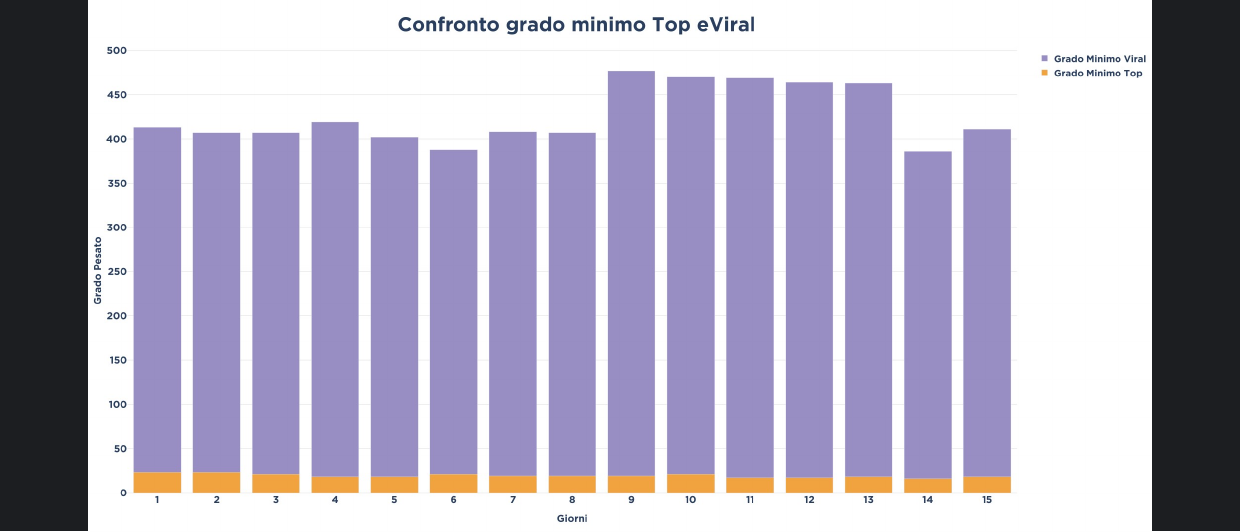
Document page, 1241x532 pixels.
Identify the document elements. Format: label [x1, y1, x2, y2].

picture [88, 0, 1152, 532]
